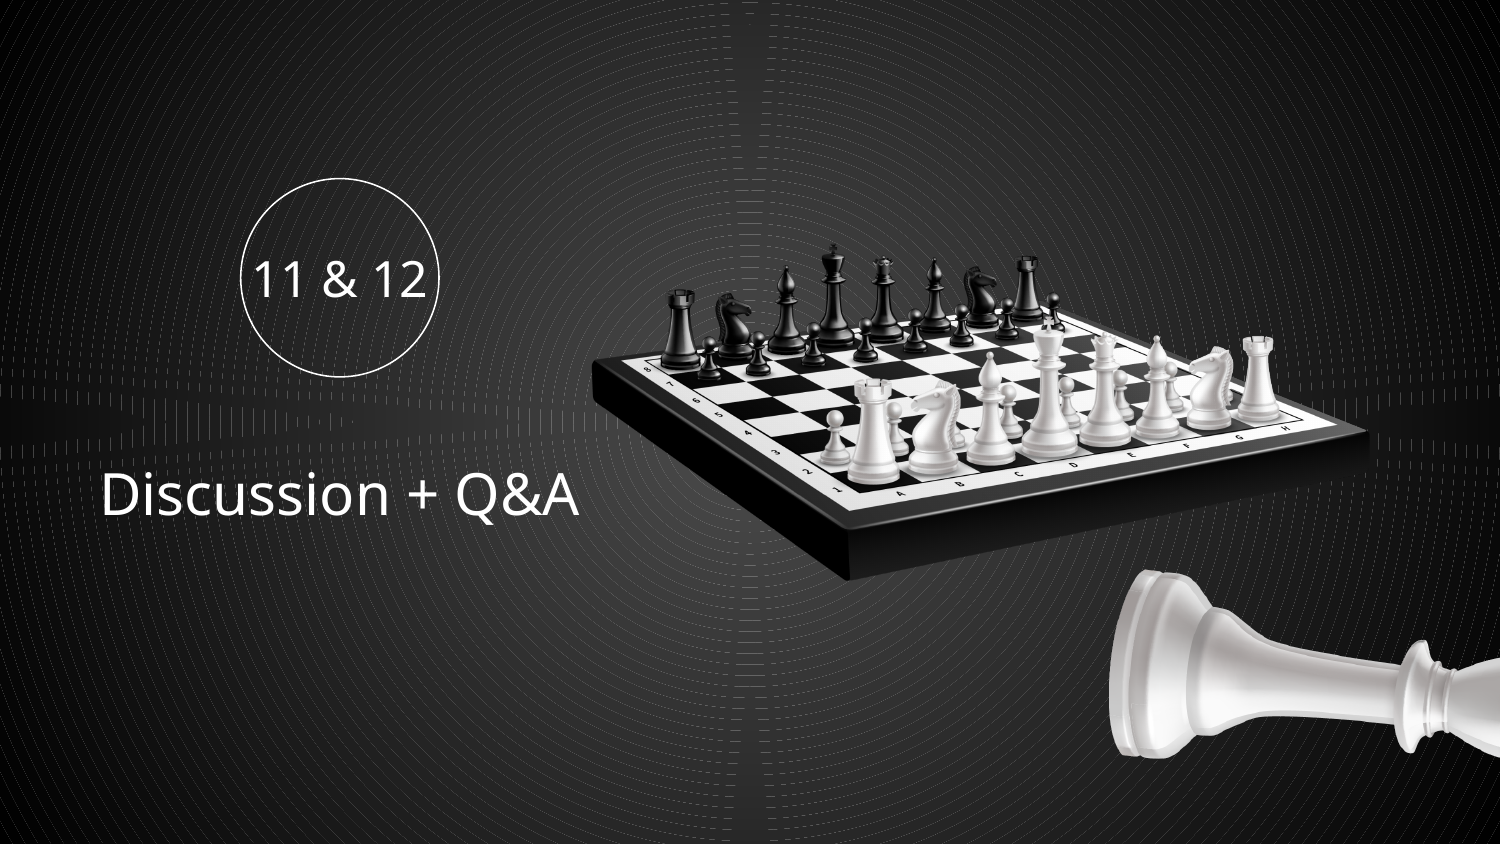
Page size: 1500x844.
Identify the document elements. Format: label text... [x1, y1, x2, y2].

title 11 & 12 [120, 240, 560, 315]
title Discussion + Q&A [58, 422, 566, 561]
text_box [248, 178, 432, 240]
text_box [247, 315, 432, 377]
picture [571, 235, 1500, 760]
